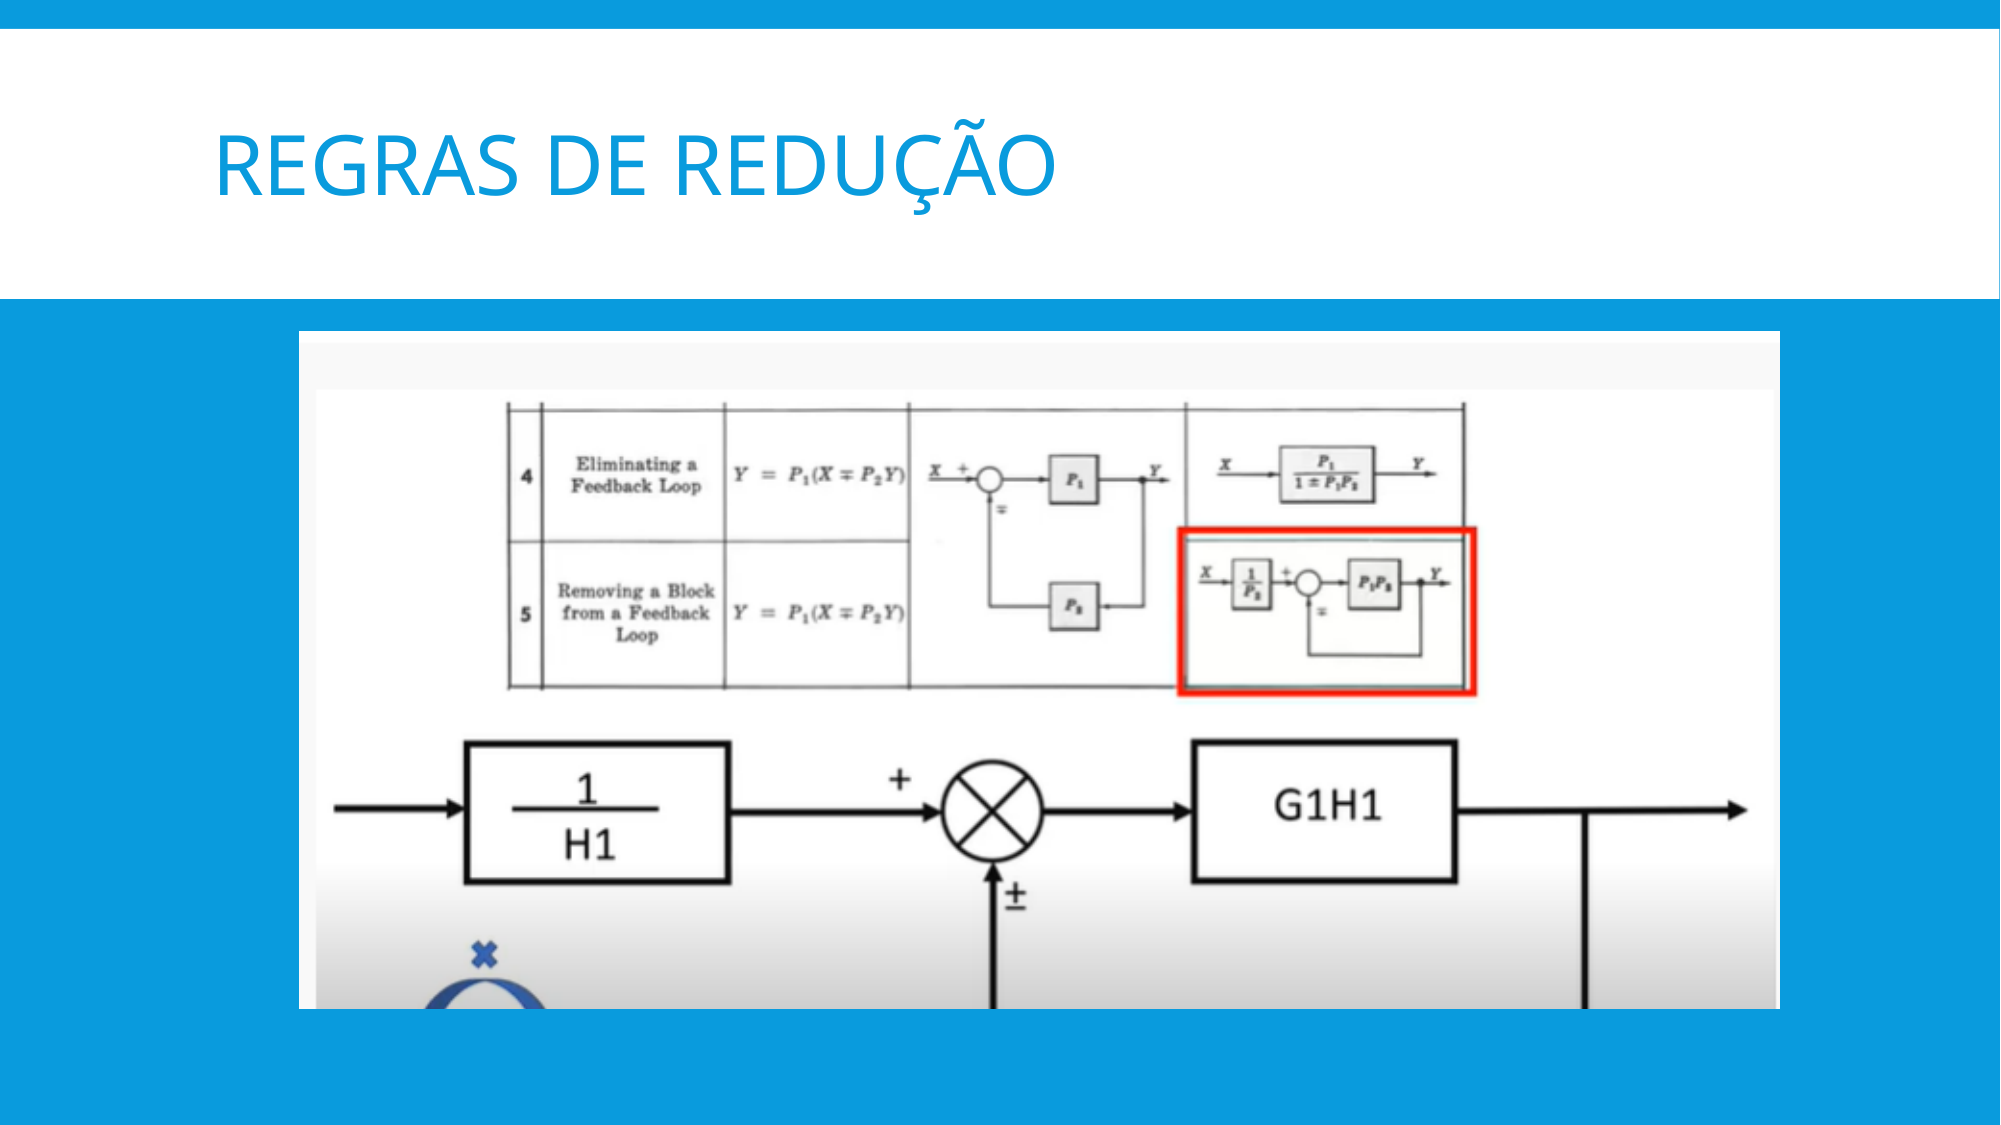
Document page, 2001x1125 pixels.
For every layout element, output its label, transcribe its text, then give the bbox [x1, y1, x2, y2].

title Regras de redução [197, 46, 1803, 295]
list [298, 331, 1781, 1010]
